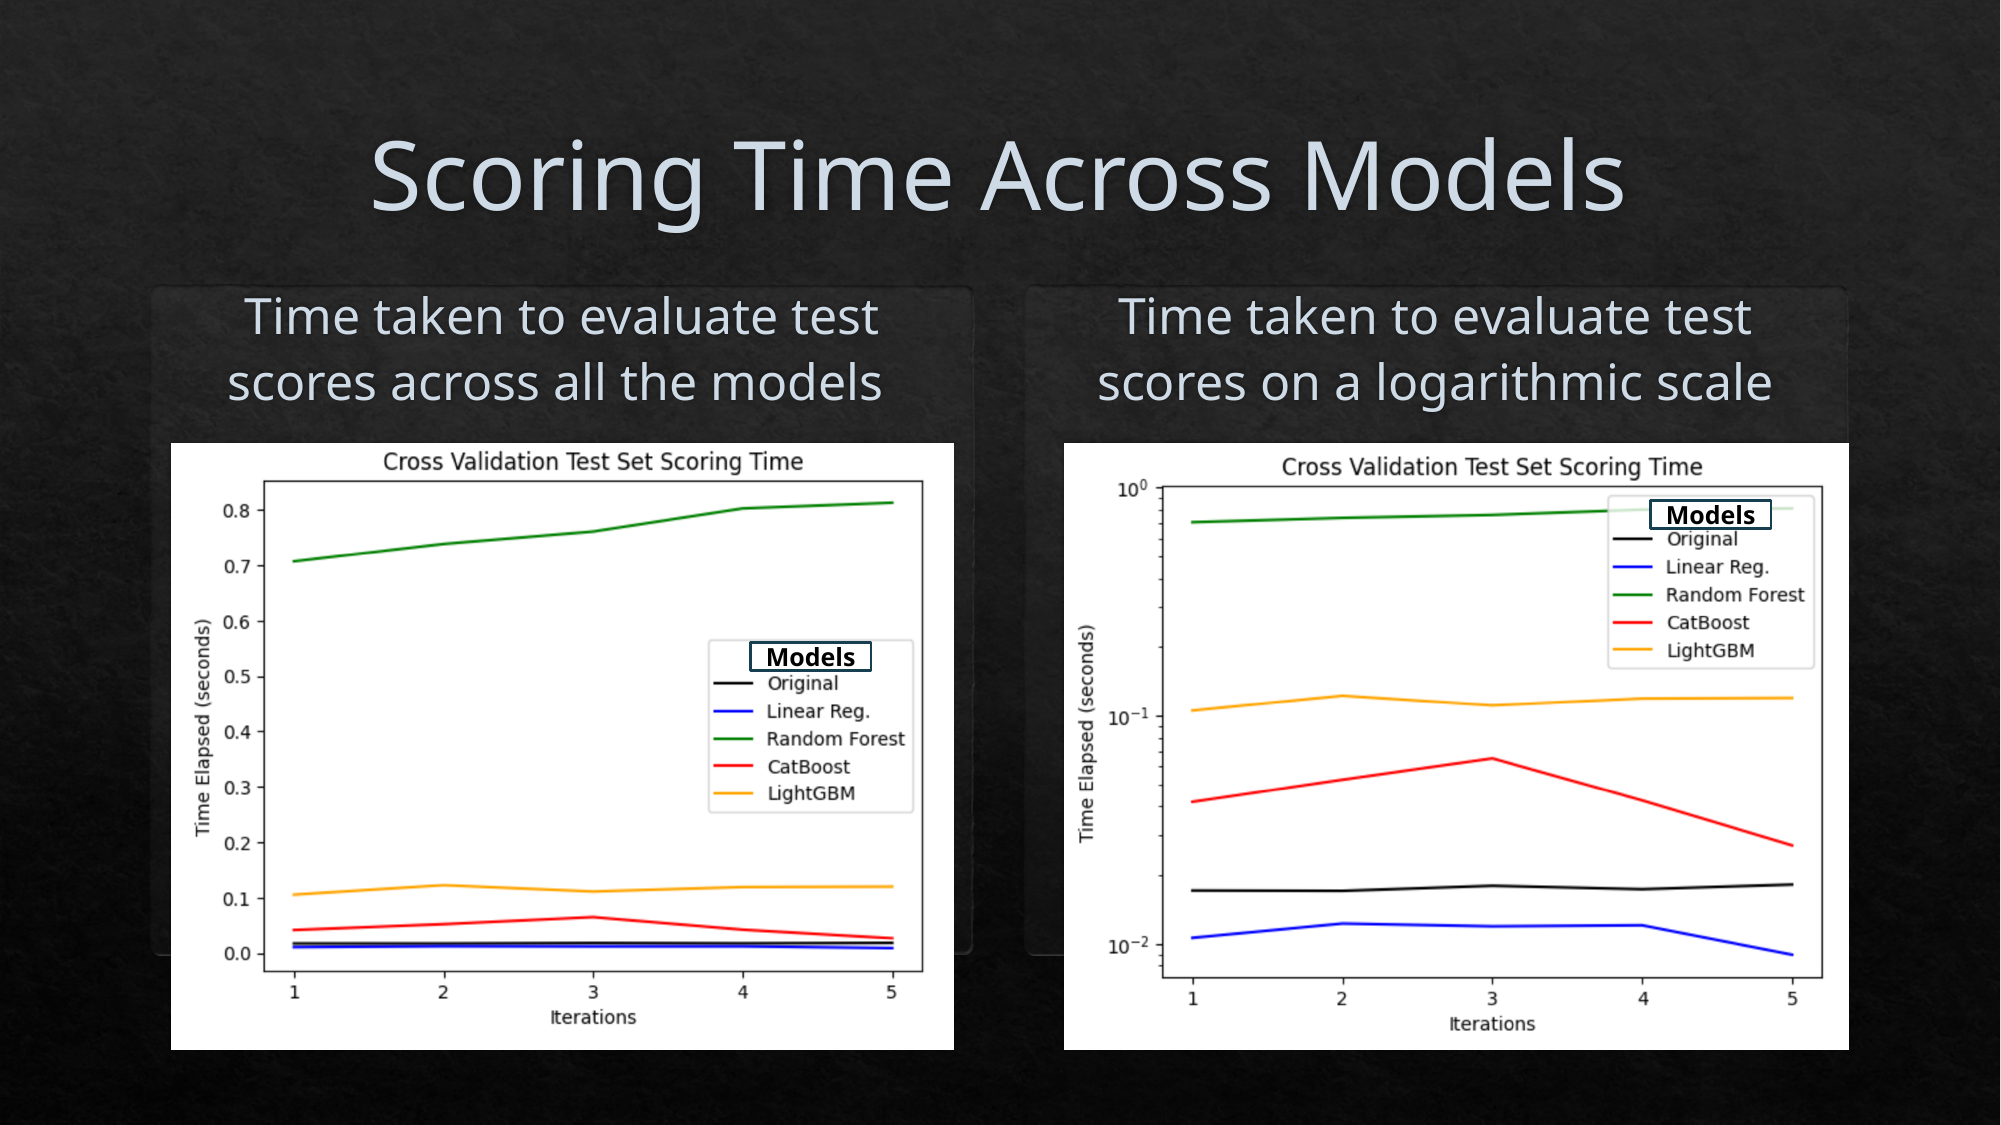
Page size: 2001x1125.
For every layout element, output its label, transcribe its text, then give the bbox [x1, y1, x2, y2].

picture [1023, 284, 1849, 957]
title Scoring Time Across Models [149, 99, 1849, 260]
list Time taken to evaluate test scores on a logarithmic scale [1043, 304, 1828, 418]
list Time taken to evaluate test scores across all the models [171, 304, 954, 418]
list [171, 442, 954, 1051]
picture [149, 284, 975, 957]
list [1064, 442, 1849, 1051]
